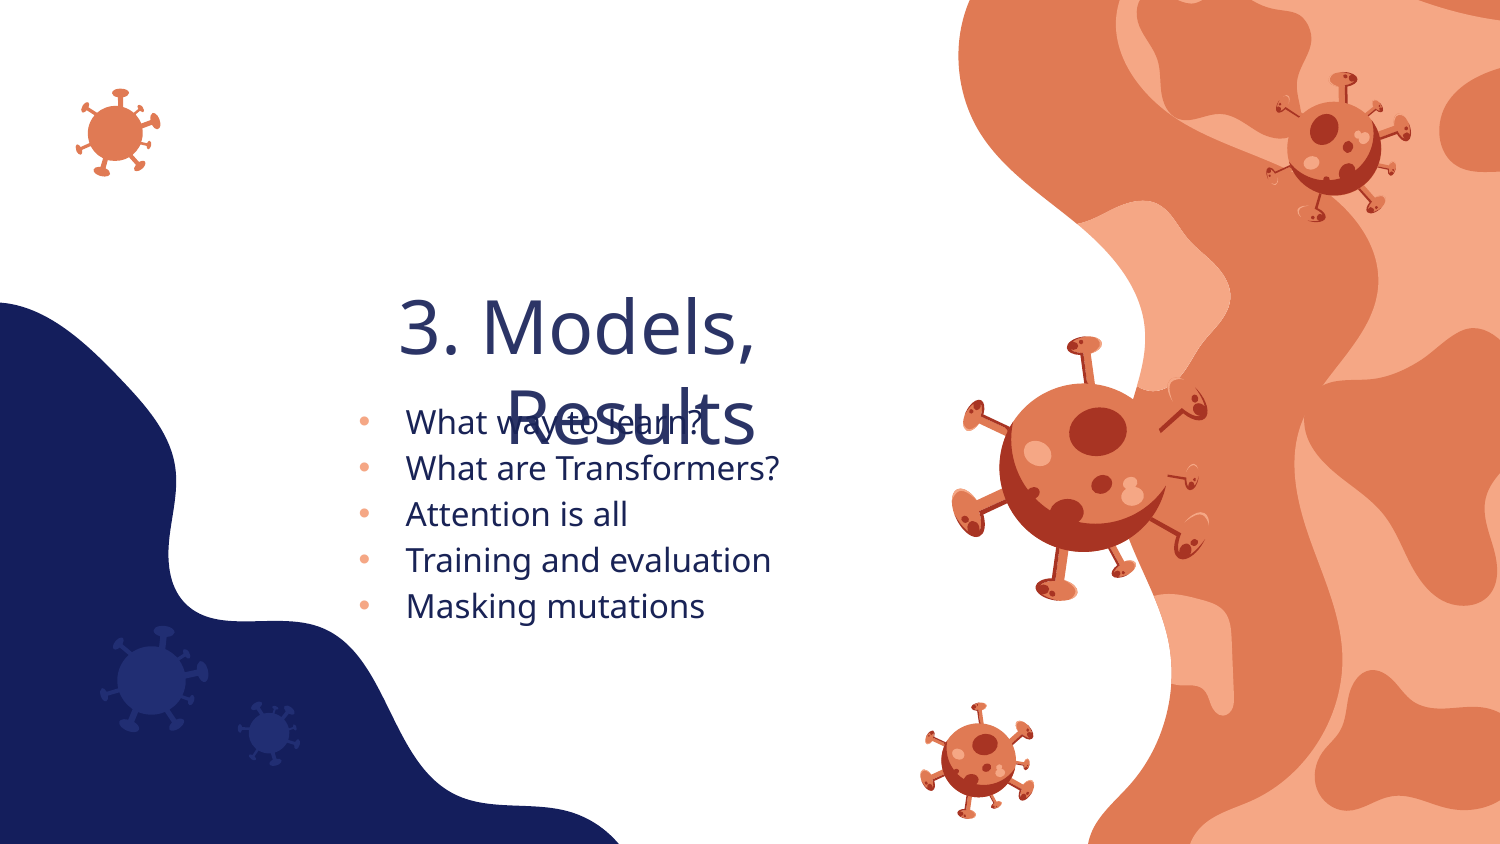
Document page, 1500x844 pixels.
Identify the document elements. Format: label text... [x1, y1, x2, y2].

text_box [1264, 71, 1414, 223]
subtitle What way to learn? What are Transformers? Attention is all Training and evaluation Masking mutations [343, 380, 830, 603]
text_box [920, 702, 1036, 820]
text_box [951, 335, 1213, 602]
text_box [75, 88, 161, 177]
title 3. Models, Results [323, 264, 773, 395]
